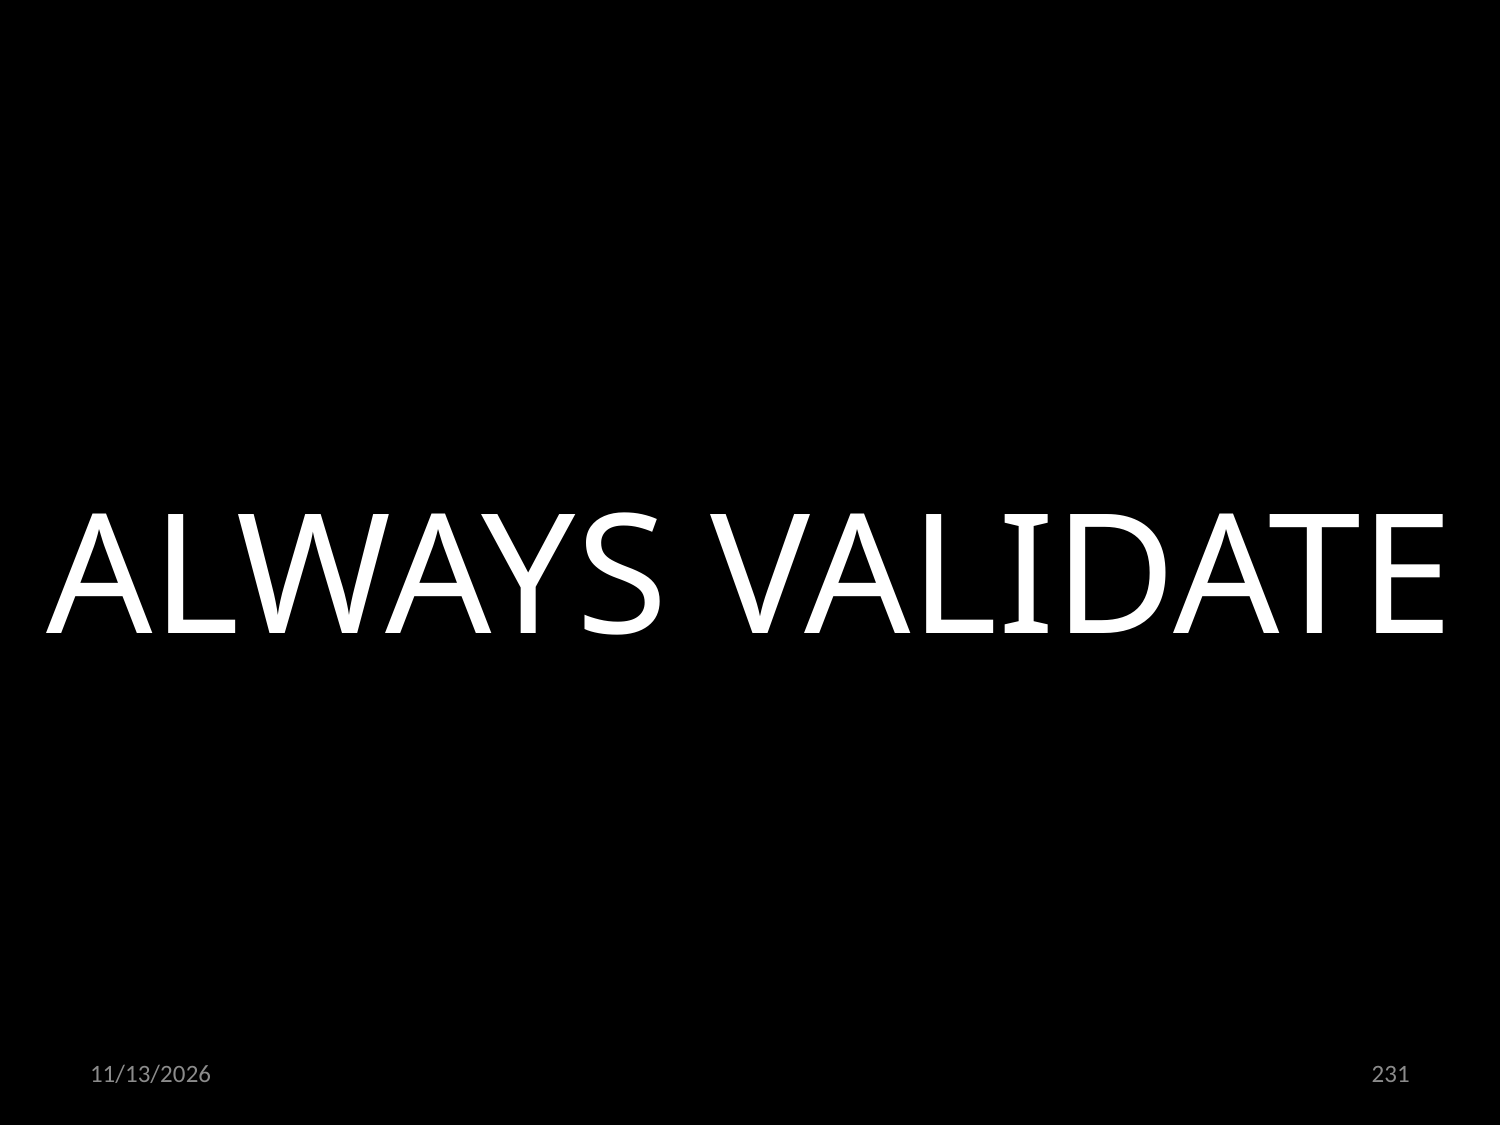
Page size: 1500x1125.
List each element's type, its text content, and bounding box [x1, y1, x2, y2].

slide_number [75, 1042, 425, 1103]
slide_number 231 [1074, 1042, 1425, 1103]
text_box ALWAYS VALIDATE [0, 459, 1500, 561]
